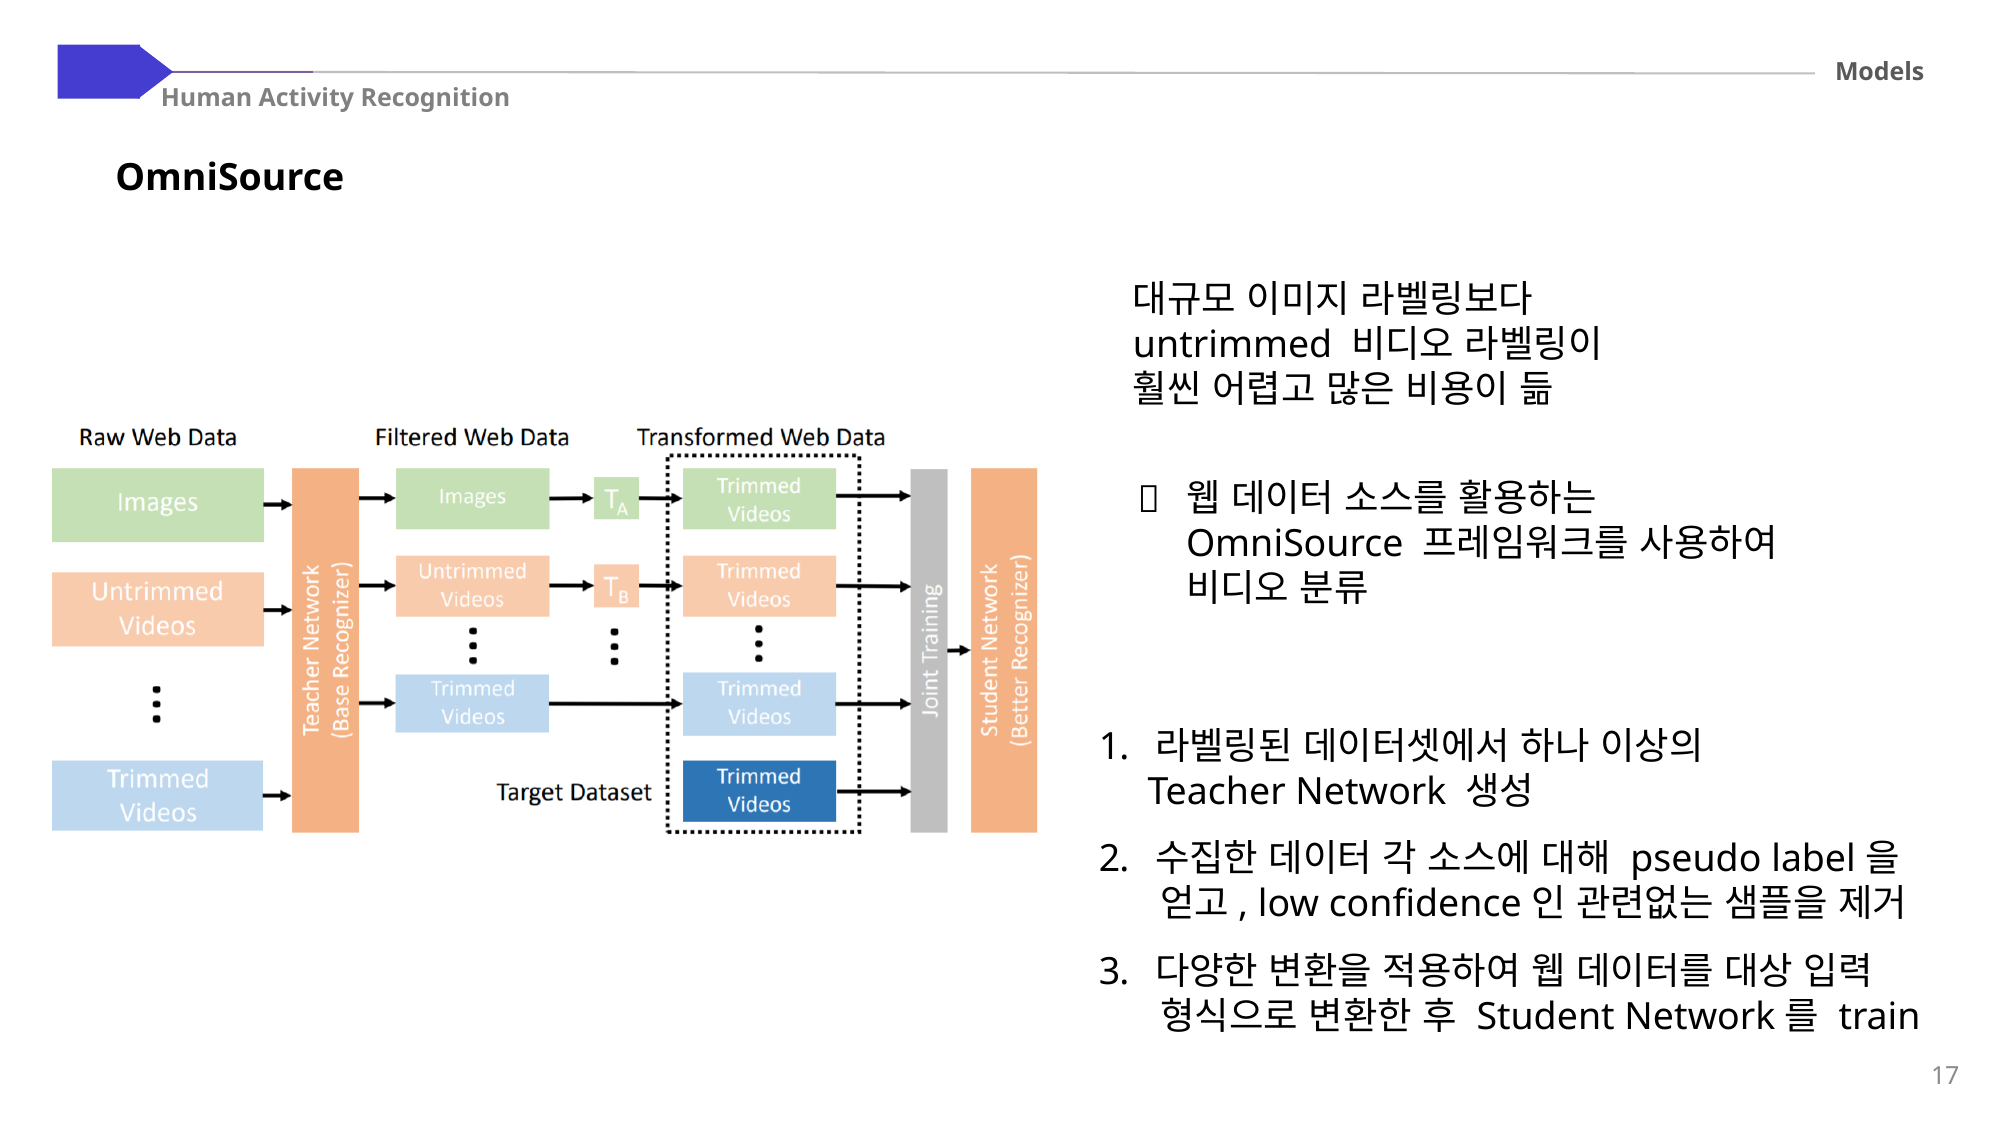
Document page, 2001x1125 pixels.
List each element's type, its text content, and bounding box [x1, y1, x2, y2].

text_box Models [1815, 48, 1945, 93]
slide_number 17 [1507, 1046, 1975, 1107]
text_box OmniSource [100, 145, 670, 206]
picture [42, 416, 1057, 847]
text_box 대규모 이미지 라벨링보다 untrimmed 비디오 라벨링이 훨씬 어렵고 많은 비용이 듦 [1118, 267, 2000, 462]
text_box Human Activity Recognition [96, 74, 576, 119]
text_box  [1122, 467, 2000, 528]
text_box 라벨링된 데이터셋에서 하나 이상의 Teacher Network 생성 수집한 데이터 각 소스에 대해 pseudo label을 얻고, low confidence인 관련없는 샘플을 제거 다양한 변환을 적용하여 웹 데이터를 대상 입력 형식으로 변환한 후 Student Network를 train [1083, 714, 1976, 1044]
text_box 02 [32, 48, 161, 91]
text_box 웹 데이터 소스를 활용하는 OmniSource 프레임워크를 사용하여 비디오 분류 [1171, 528, 2000, 617]
